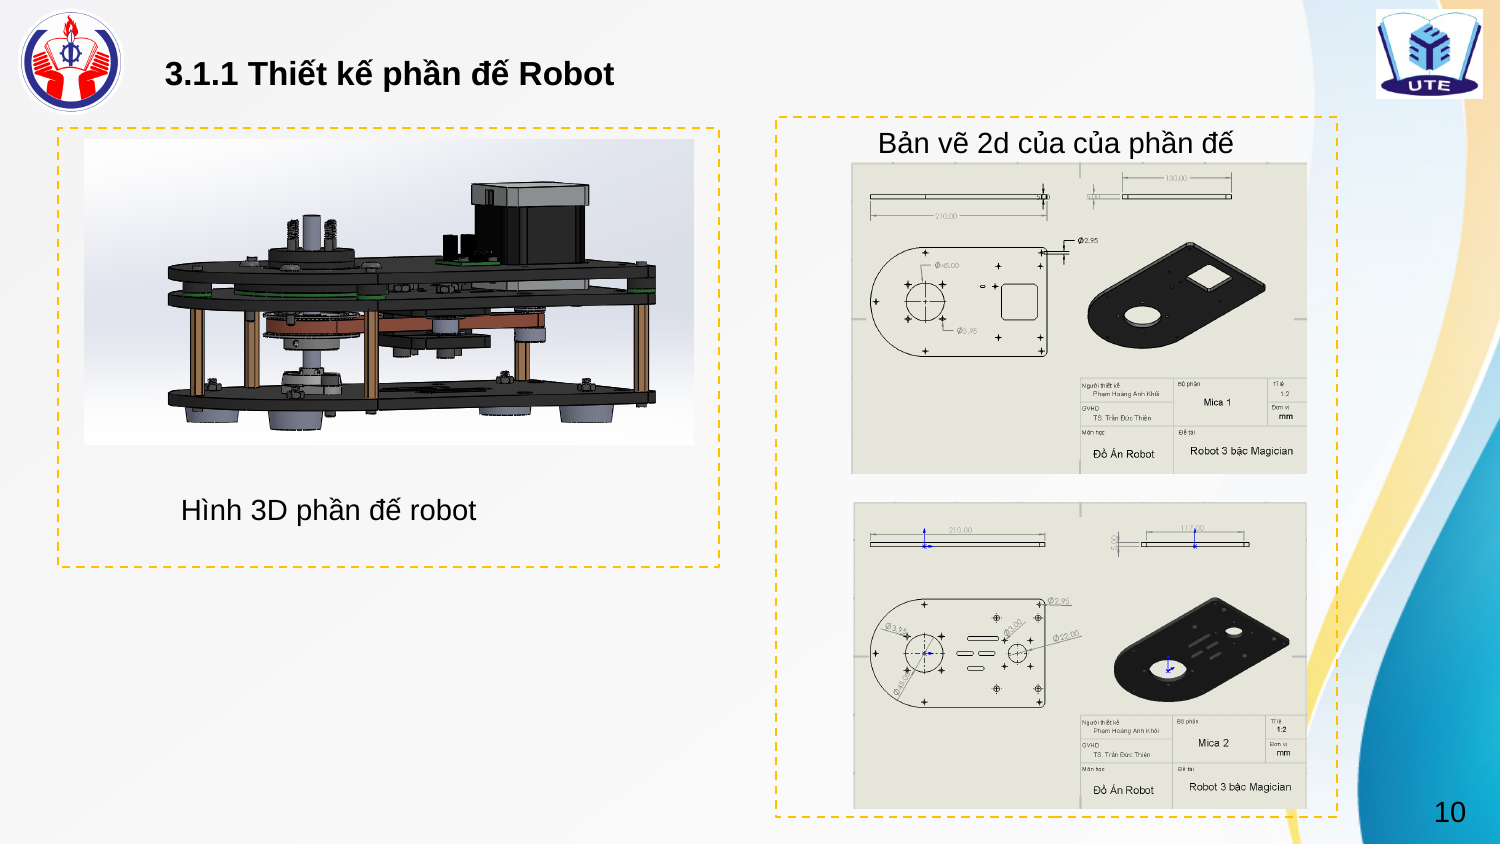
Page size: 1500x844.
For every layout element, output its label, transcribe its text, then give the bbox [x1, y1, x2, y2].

text_box [57, 128, 719, 568]
text_box 3.1.1 Thiết kế phần đế Robot [0, 24, 667, 100]
text_box [1419, 785, 1486, 836]
text_box Bản vẽ 2d của của phần đế [775, 117, 1337, 818]
picture [0, 0, 1500, 844]
